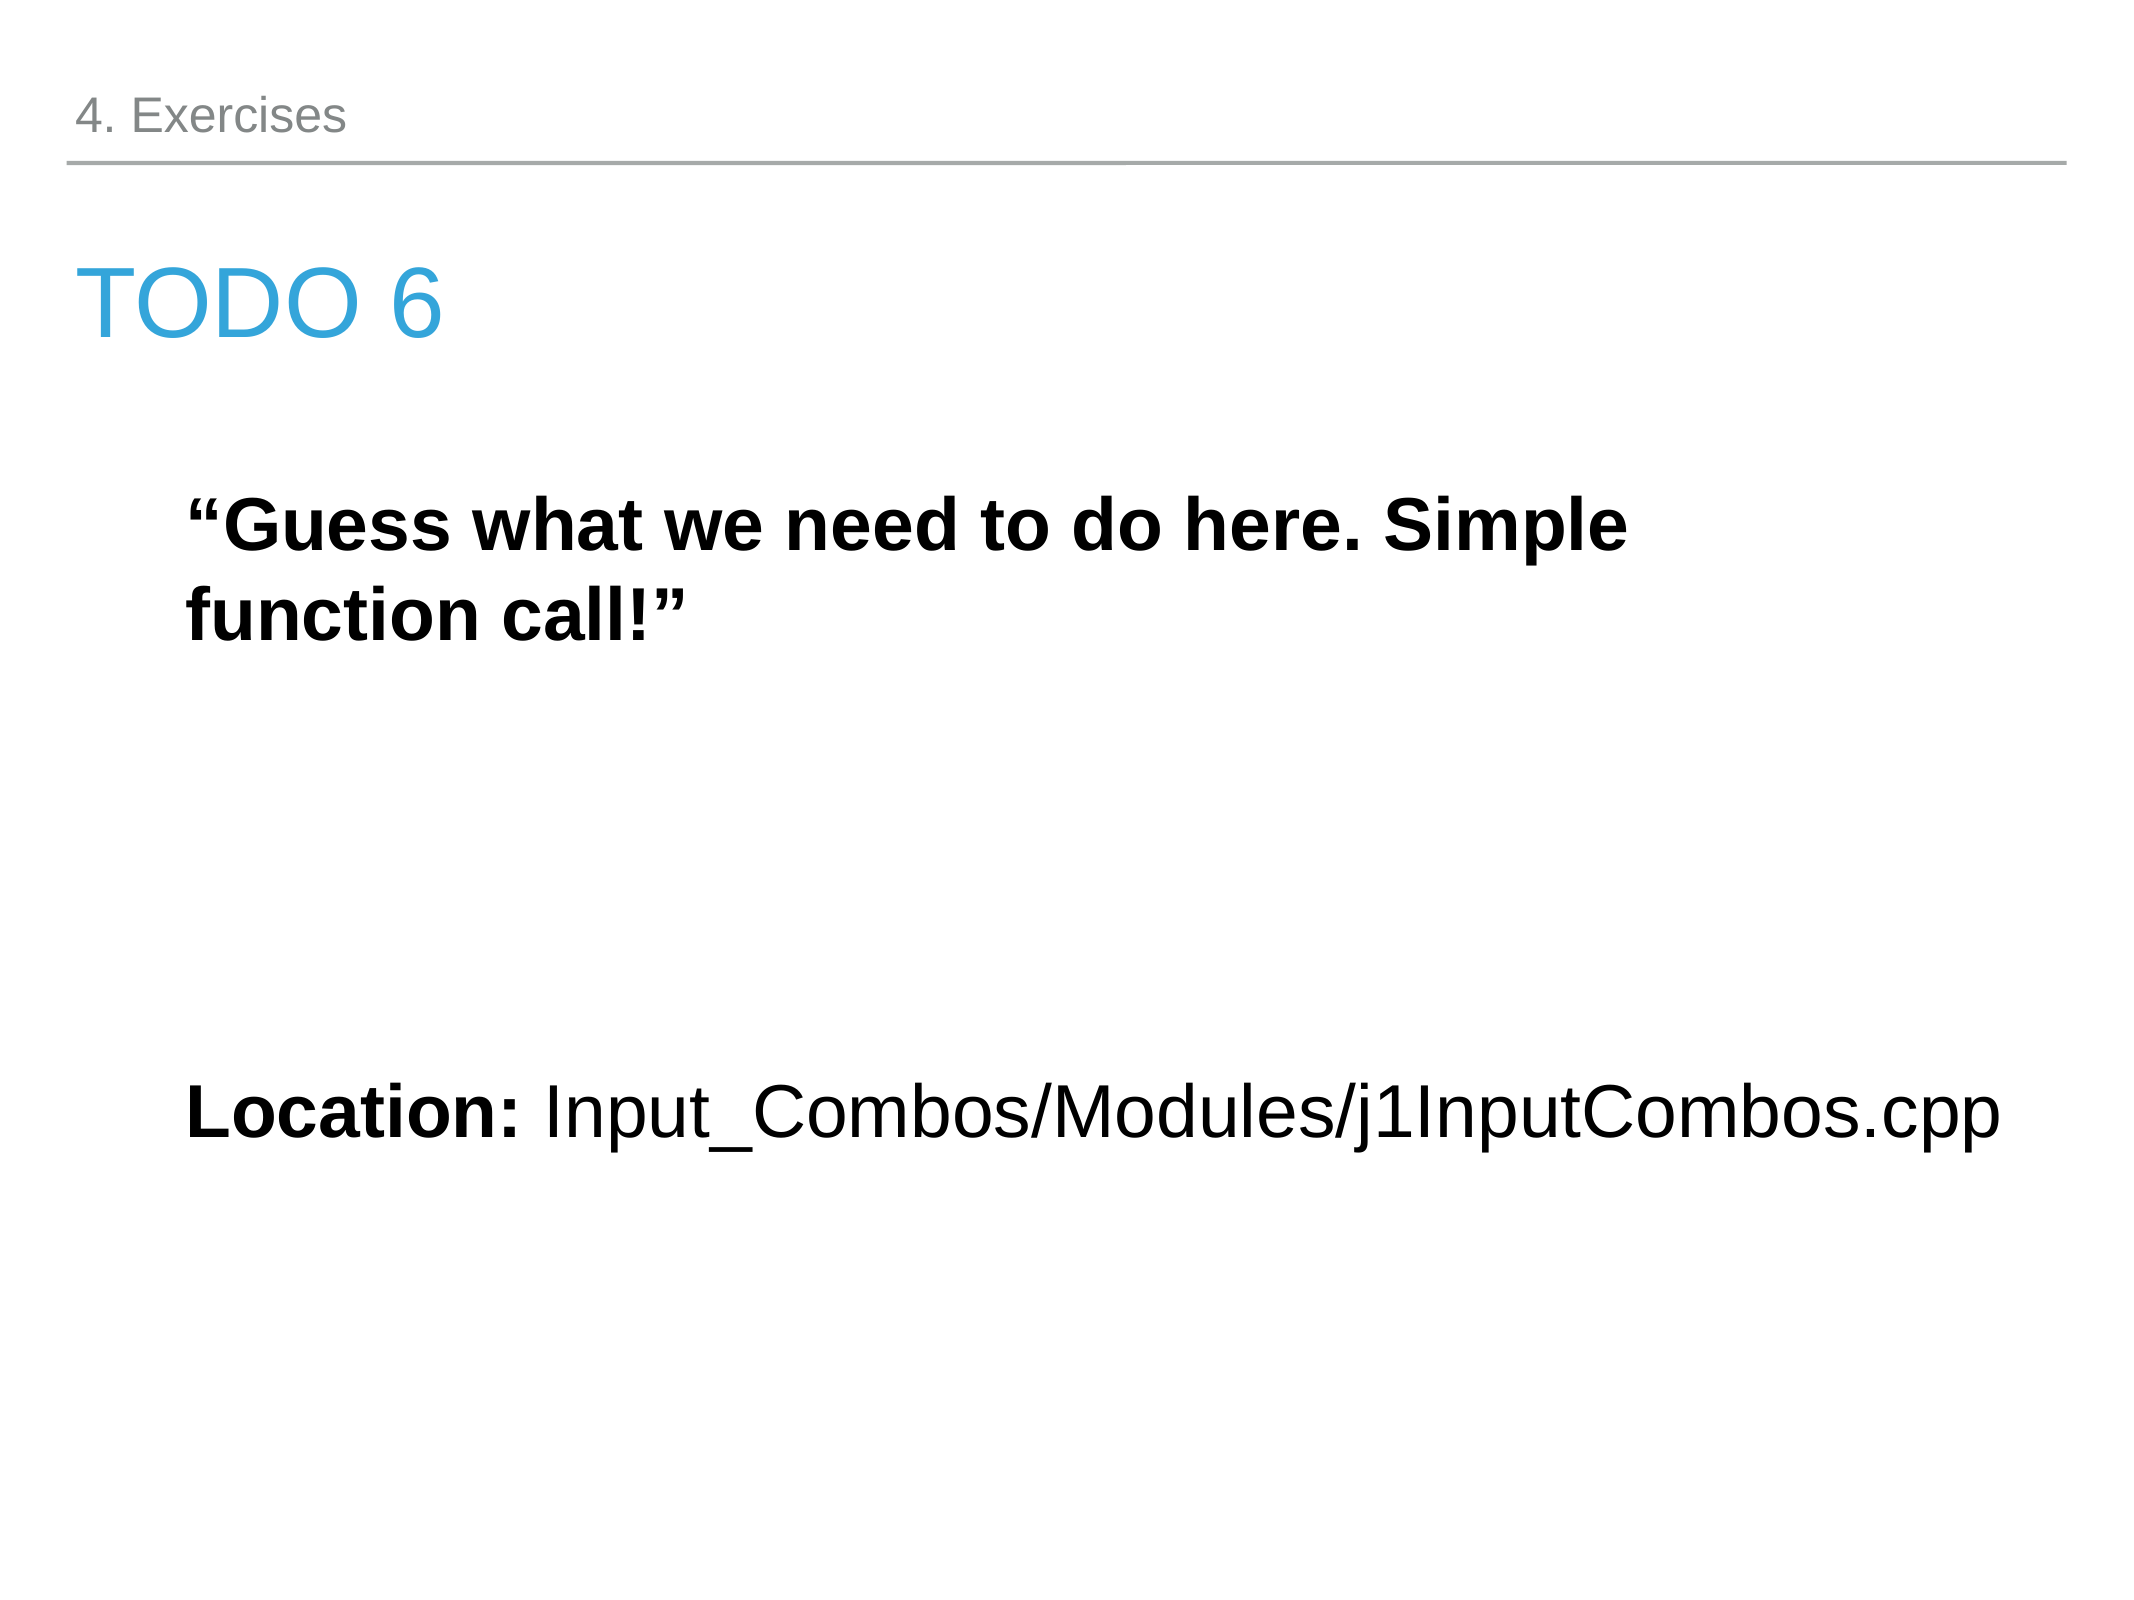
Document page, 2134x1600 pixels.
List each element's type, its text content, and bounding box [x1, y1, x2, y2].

list “Guess what we need to do here. Simple function call!” [177, 466, 1900, 1054]
list 4. Exercises [66, 75, 1900, 150]
list Location: Input_Combos/Modules/j1InputCombos.cpp [177, 1054, 2093, 1600]
title TODO 6 [66, 252, 2067, 539]
